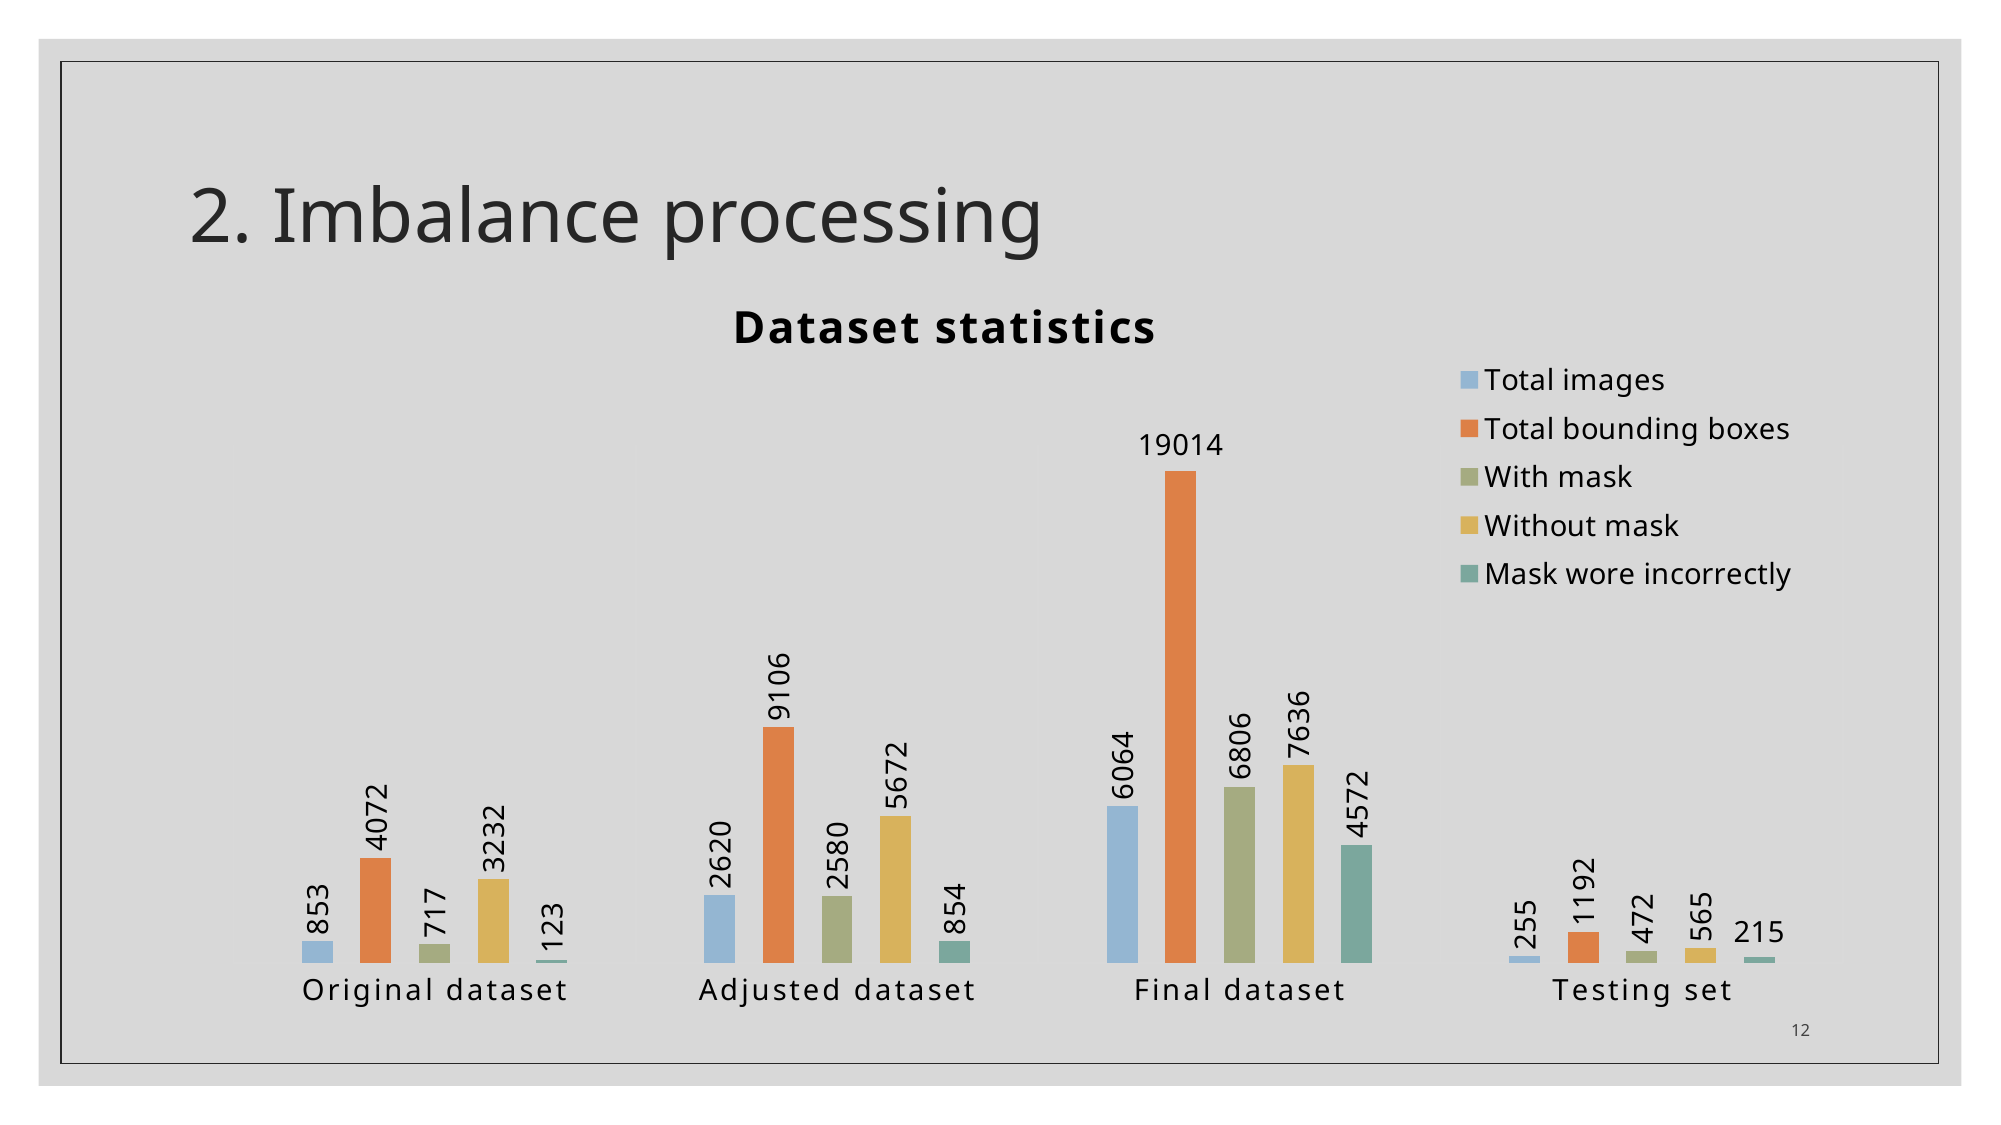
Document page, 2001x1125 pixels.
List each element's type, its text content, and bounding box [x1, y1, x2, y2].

chart [204, 267, 1872, 1020]
slide_number 12 [1687, 1029, 1825, 1050]
title 2. Imbalance processing [174, 105, 1825, 331]
